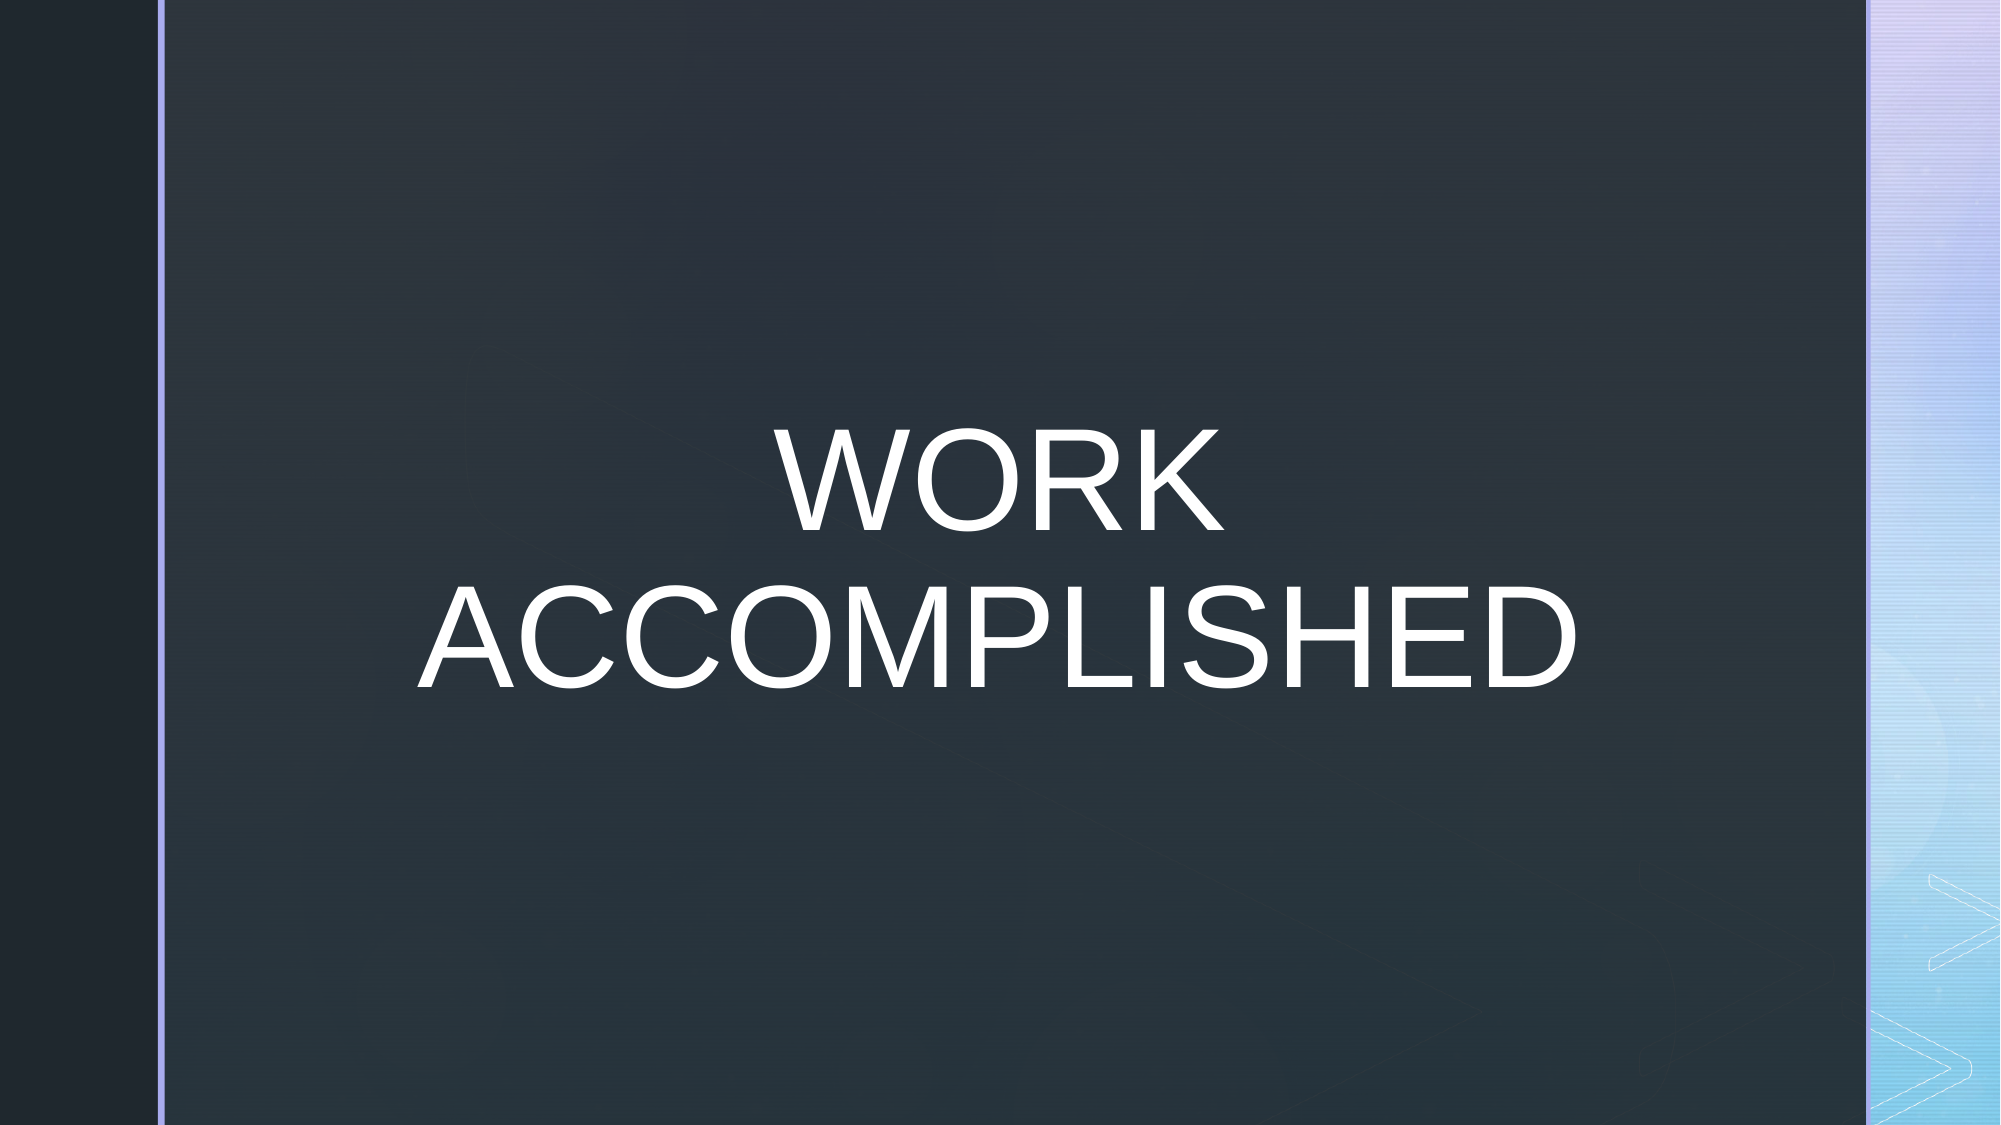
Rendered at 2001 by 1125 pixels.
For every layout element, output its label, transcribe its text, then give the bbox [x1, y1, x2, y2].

text_box WORK ACCOMPLISHED [395, 396, 1605, 989]
picture [1871, 0, 2001, 1125]
